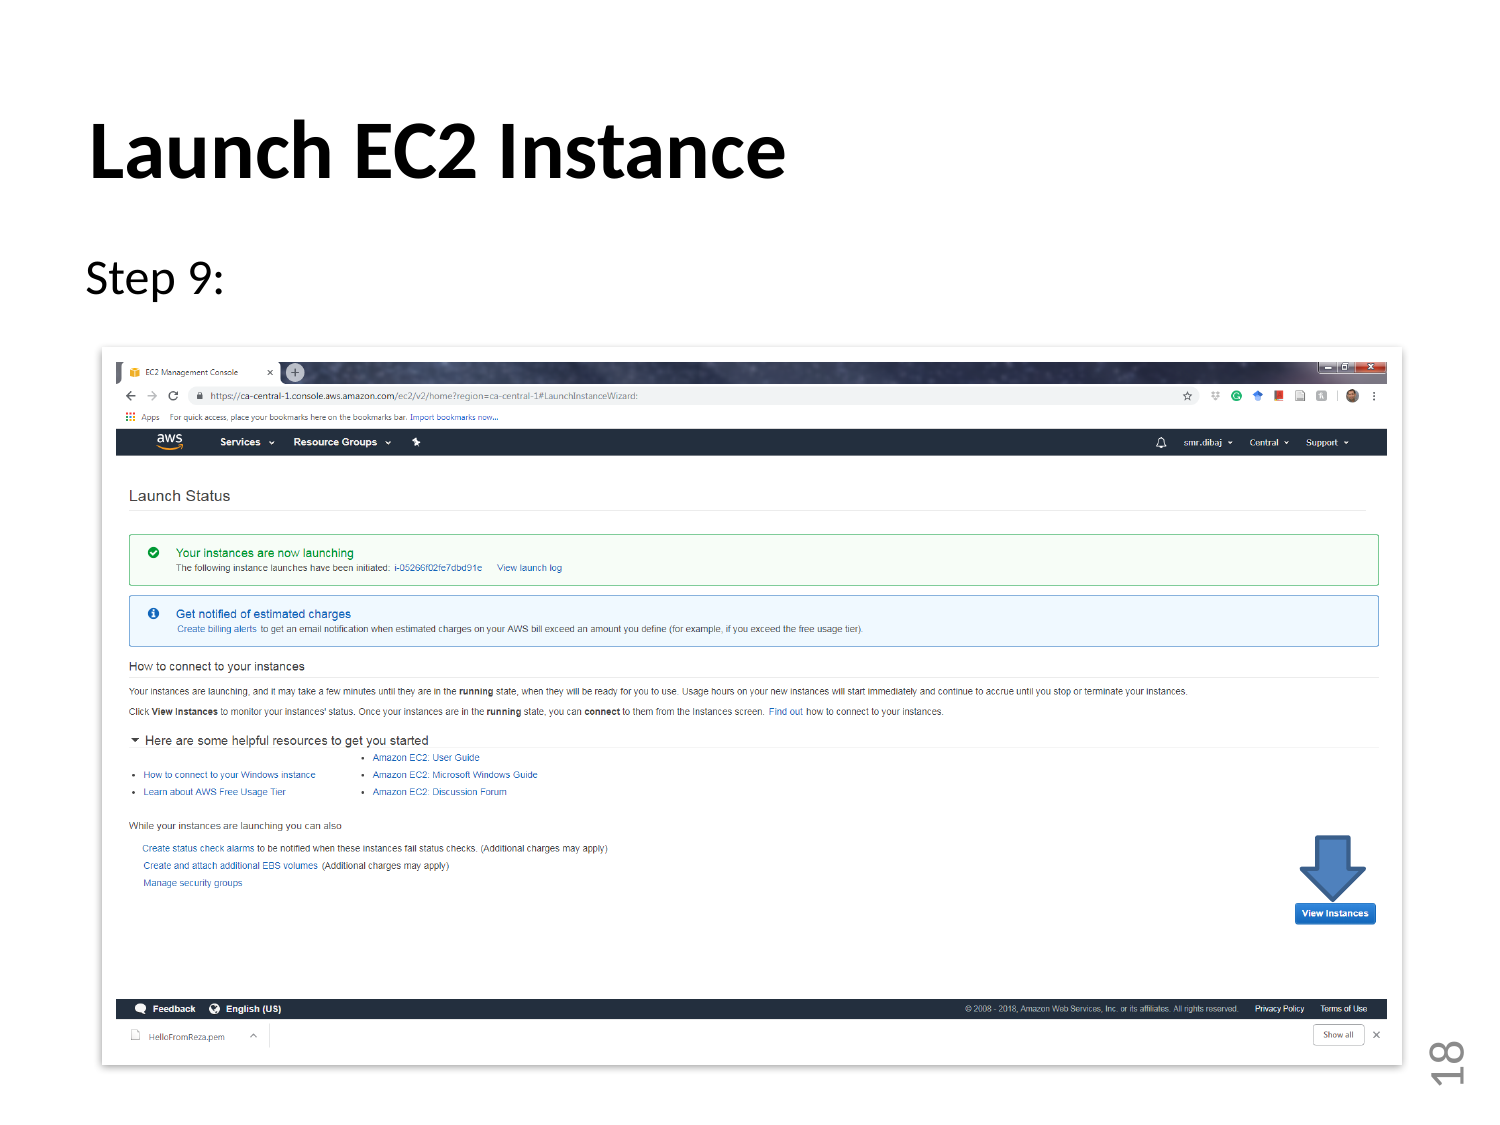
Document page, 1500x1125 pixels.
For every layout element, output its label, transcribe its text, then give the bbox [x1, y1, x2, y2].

text_box Launch EC2 Instance [74, 87, 1438, 203]
text_box Step 9: [70, 237, 1434, 313]
slide_number 18 [1412, 1025, 1475, 1125]
picture [116, 361, 1388, 1051]
